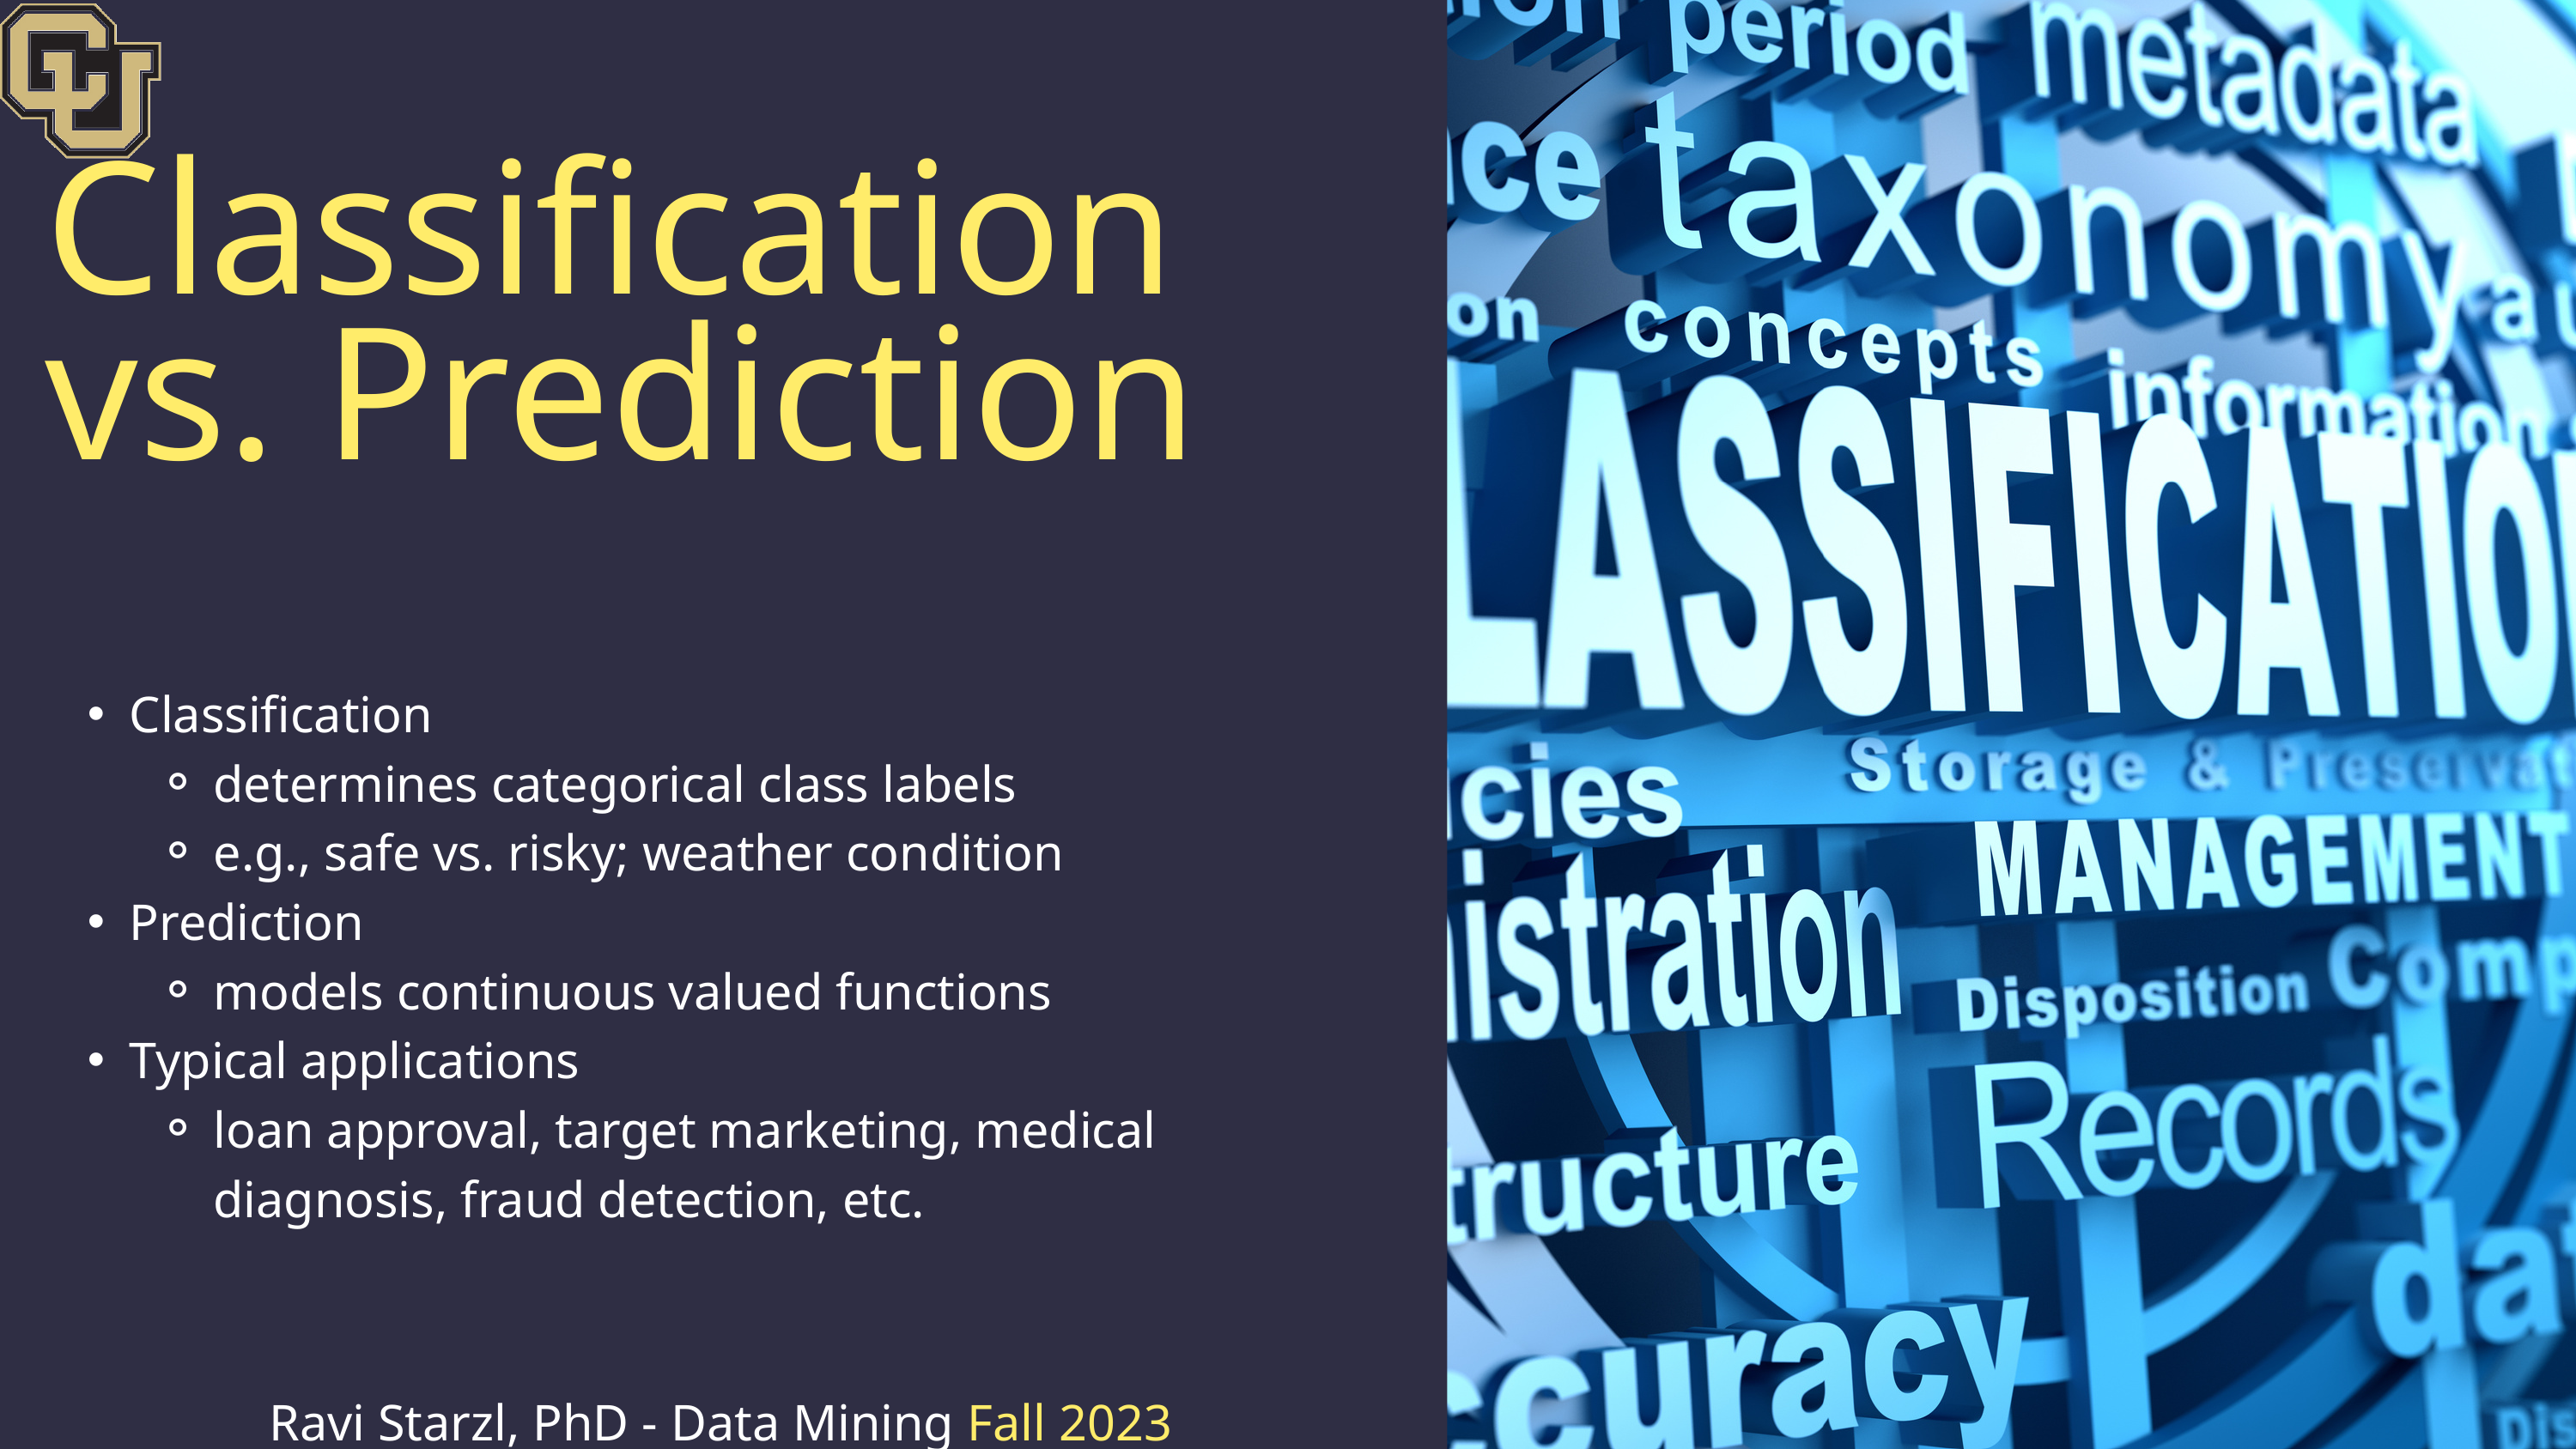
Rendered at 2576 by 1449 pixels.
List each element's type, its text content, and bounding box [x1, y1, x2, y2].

text_box [0, 0, 171, 164]
text_box Classification determines categorical class labels e.g., safe vs. risky; weather condition Prediction models continuous valued functions Typical applications loan approval, target marketing, medical diagnosis, fraud detection, etc. [45, 673, 1372, 1228]
text_box Classification vs. Prediction [45, 166, 1396, 497]
text_box Ravi Starzl, PhD - Data Mining Fall 2023 [248, 1381, 1193, 1449]
text_box [1447, 0, 2576, 1449]
